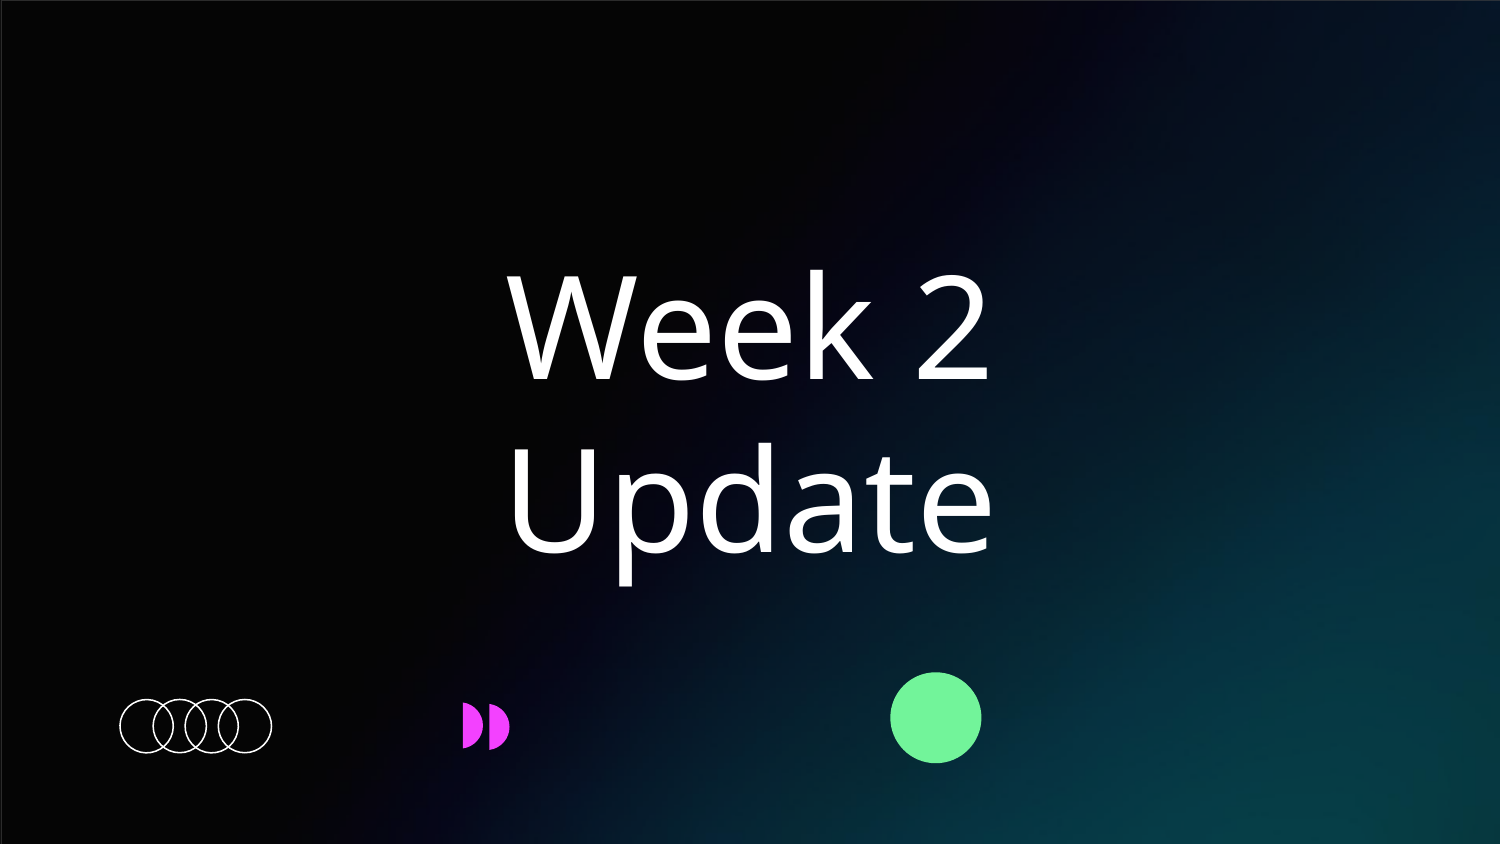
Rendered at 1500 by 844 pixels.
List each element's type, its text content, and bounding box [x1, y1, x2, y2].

title Week 2 Update [326, 201, 1174, 631]
picture [2, 2, 1500, 844]
